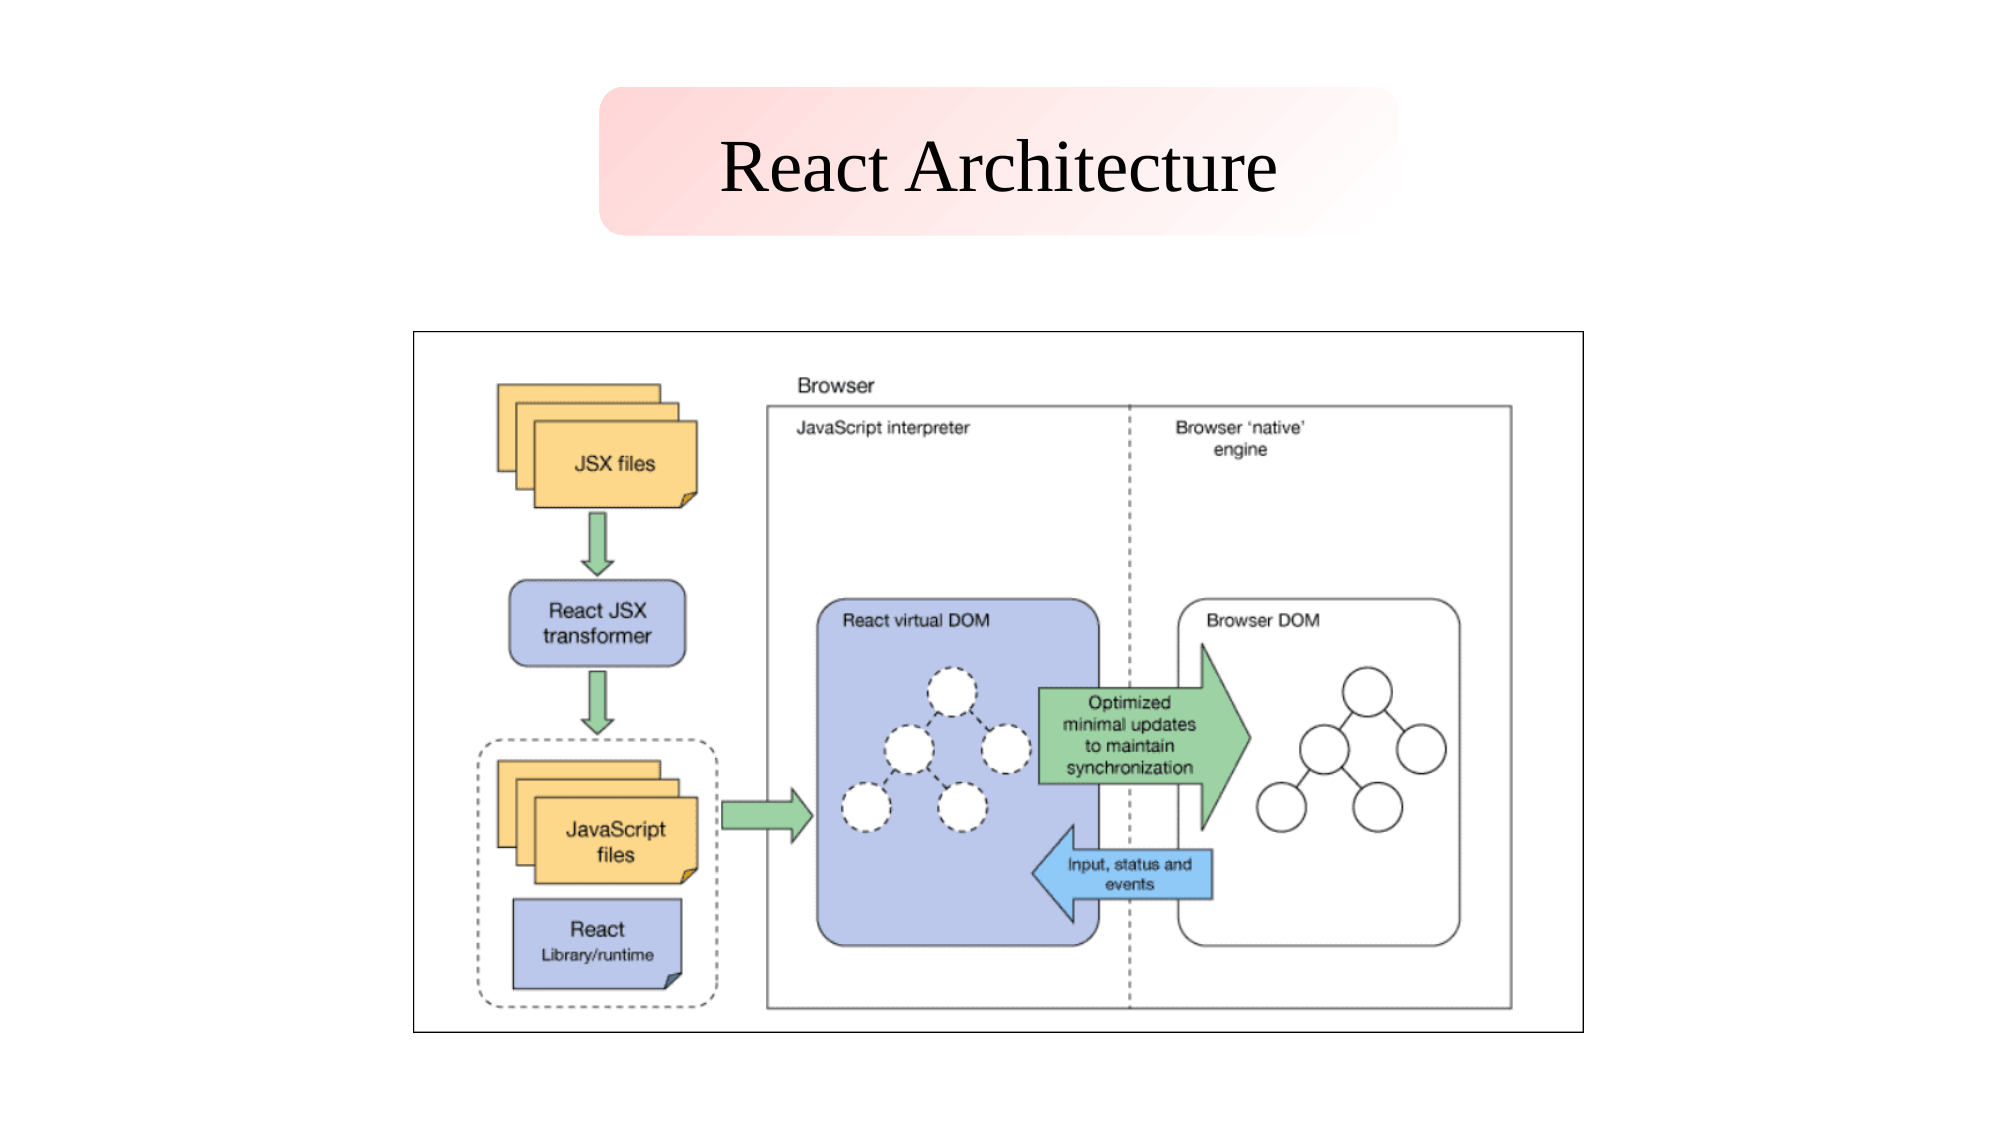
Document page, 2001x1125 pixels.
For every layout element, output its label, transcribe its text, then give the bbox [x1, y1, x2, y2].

picture [413, 331, 1585, 1033]
text_box React Architecture [599, 87, 1399, 236]
